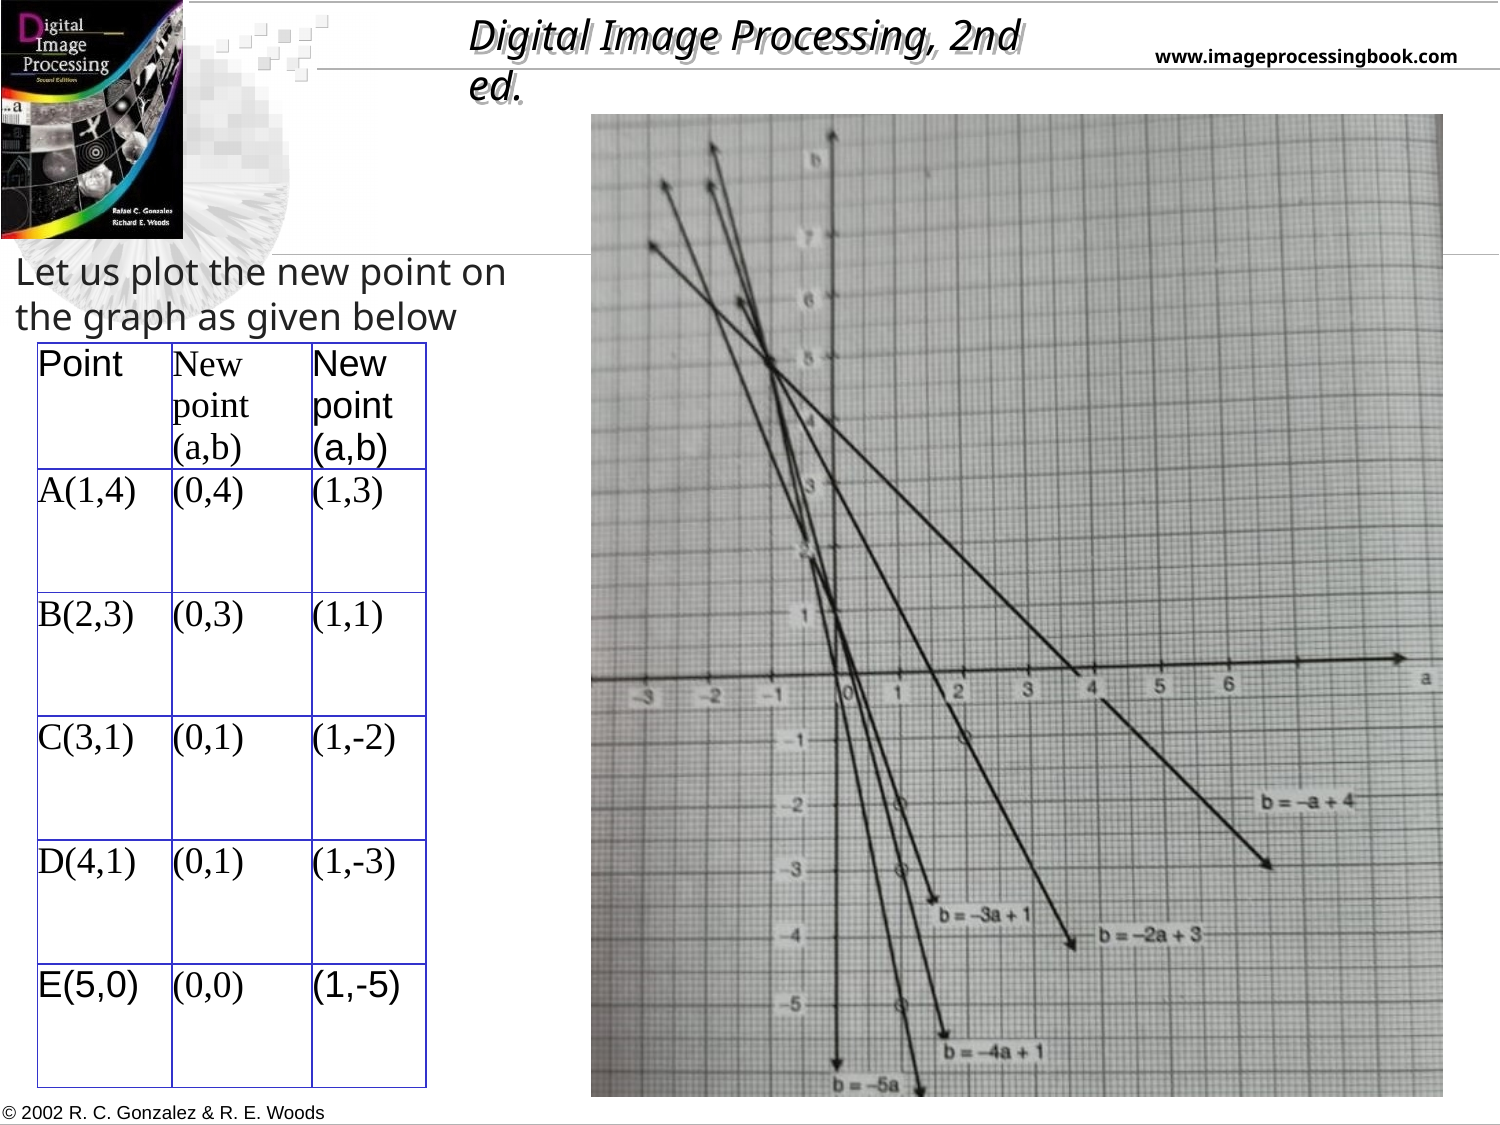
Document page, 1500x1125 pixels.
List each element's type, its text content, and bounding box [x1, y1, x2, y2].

table_cell (1,3) [313, 470, 425, 592]
table_cell (1,1) [313, 593, 425, 715]
table_cell (0,4) [173, 470, 311, 592]
table_cell (0,3) [173, 593, 311, 715]
table_cell (1,-2) [313, 717, 425, 839]
picture [0, 0, 378, 240]
table_cell A(1,4) [38, 470, 171, 592]
table_header New point (a,b) [173, 344, 311, 468]
table_cell C(3,1) [38, 717, 171, 839]
table_cell (0,0) [173, 965, 311, 1087]
table_header New point (a,b) [313, 344, 425, 468]
table_cell (0,1) [173, 841, 311, 963]
table_cell (1,-5) [313, 965, 425, 1087]
picture [590, 113, 1443, 1097]
table_cell D(4,1) [38, 841, 171, 963]
table_cell (1,-3) [313, 841, 425, 963]
table_cell E(5,0) [38, 965, 171, 1087]
table_cell B(2,3) [38, 593, 171, 715]
text_box Let us plot the new point on the graph as given below [0, 240, 578, 347]
table_cell (0,1) [173, 717, 311, 839]
table_header Point [38, 344, 171, 468]
